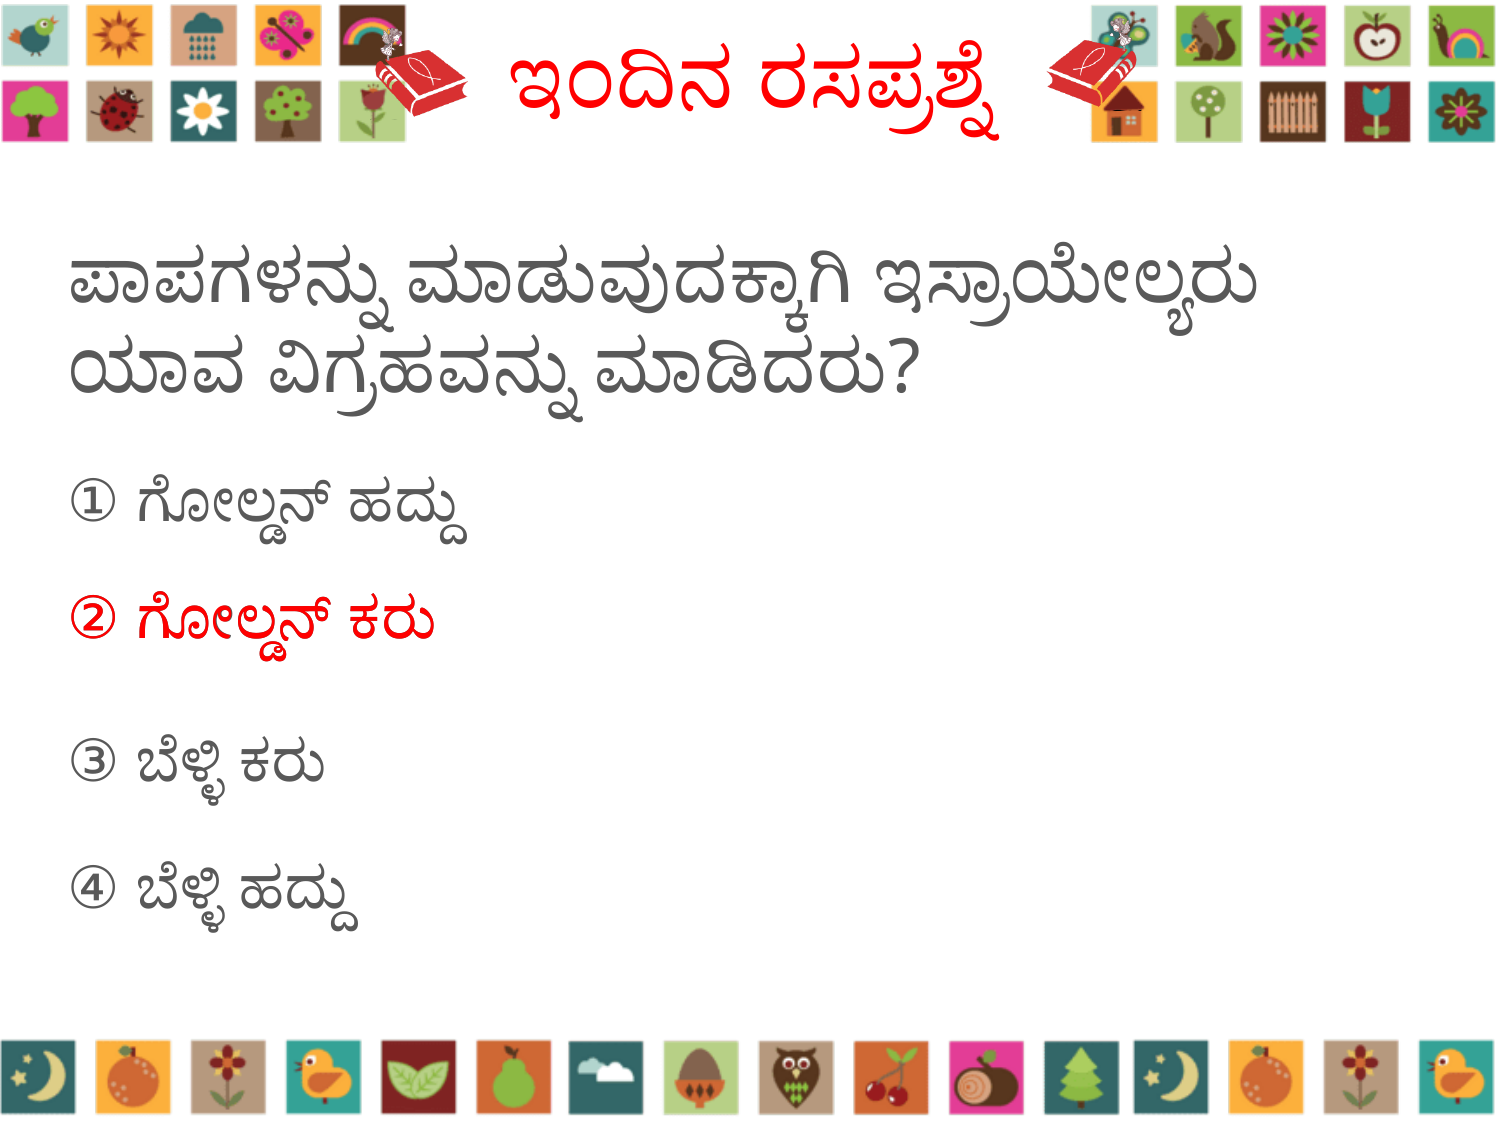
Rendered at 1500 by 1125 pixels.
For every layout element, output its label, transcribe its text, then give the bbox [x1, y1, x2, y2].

text_box ② ಗೋಲ್ಡನ್ ಕರು [52, 573, 1483, 658]
text_box ④ ಬೆಳ್ಳಿ ಹದ್ದು [53, 842, 1483, 928]
picture [0, 3, 501, 150]
text_box ಇಂದಿನ ರಸಪ್ರಶ್ನೆ [425, 16, 1078, 131]
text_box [0, 1028, 1500, 1118]
text_box ಪಾಪಗಳನ್ನು ಮಾಡುವುದಕ್ಕಾಗಿ ಇಸ್ರಾಯೇಲ್ಯರು ಯಾವ ವಿಗ್ರಹವನ್ನು ಮಾಡಿದರು? [53, 219, 1436, 415]
text_box ③ ಬೆಳ್ಳಿ ಕರು [53, 716, 1483, 801]
picture [1015, 3, 1500, 150]
text_box ① ಗೋಲ್ಡನ್ ಹದ್ದು [53, 456, 1436, 541]
